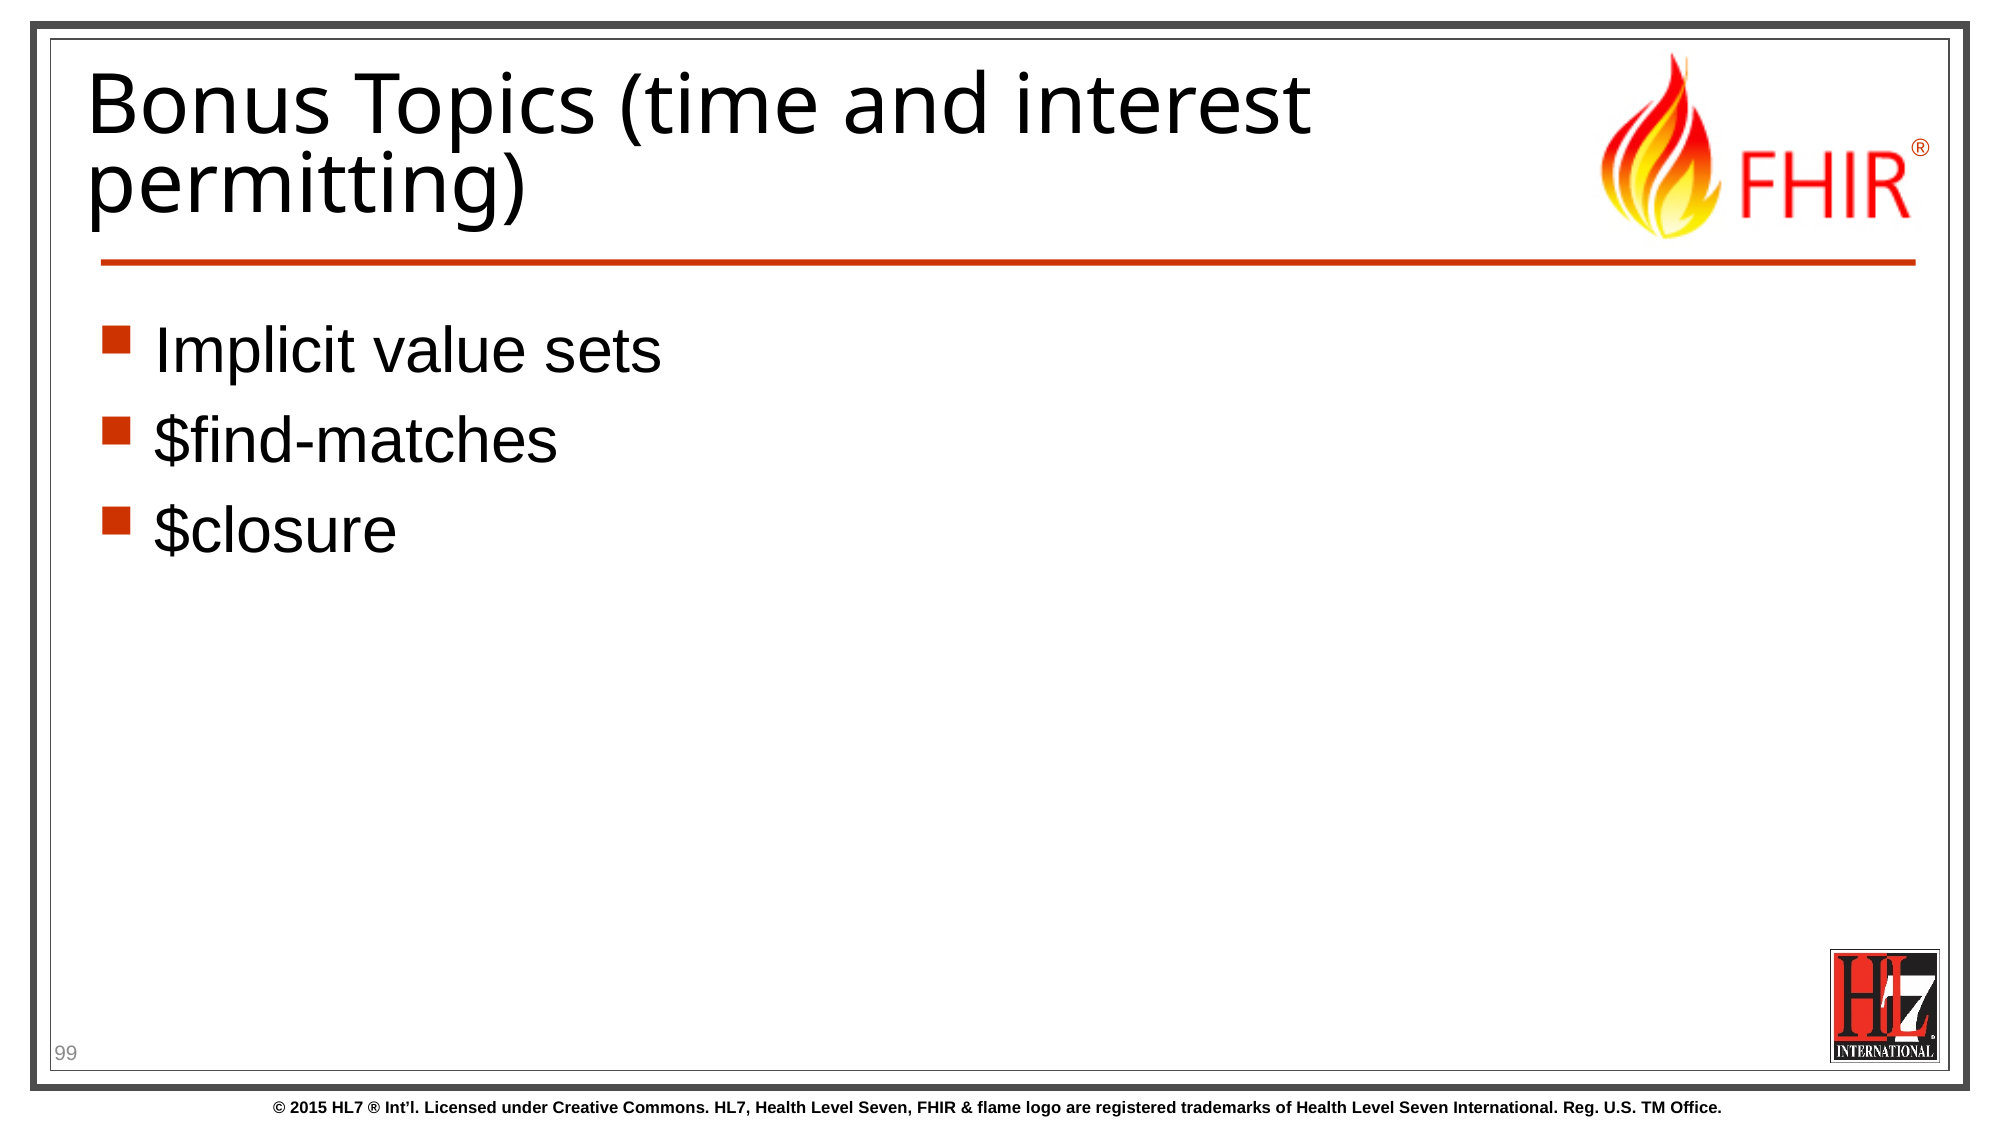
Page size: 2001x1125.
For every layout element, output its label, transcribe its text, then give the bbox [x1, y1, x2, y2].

slide_number 99 [39, 1034, 197, 1071]
title Bonus Topics (time and interest permitting) [70, 54, 1595, 244]
picture [1830, 949, 1940, 1063]
list Implicit value sets $find-matches $closure [83, 299, 1917, 1059]
picture [1588, 42, 1923, 249]
